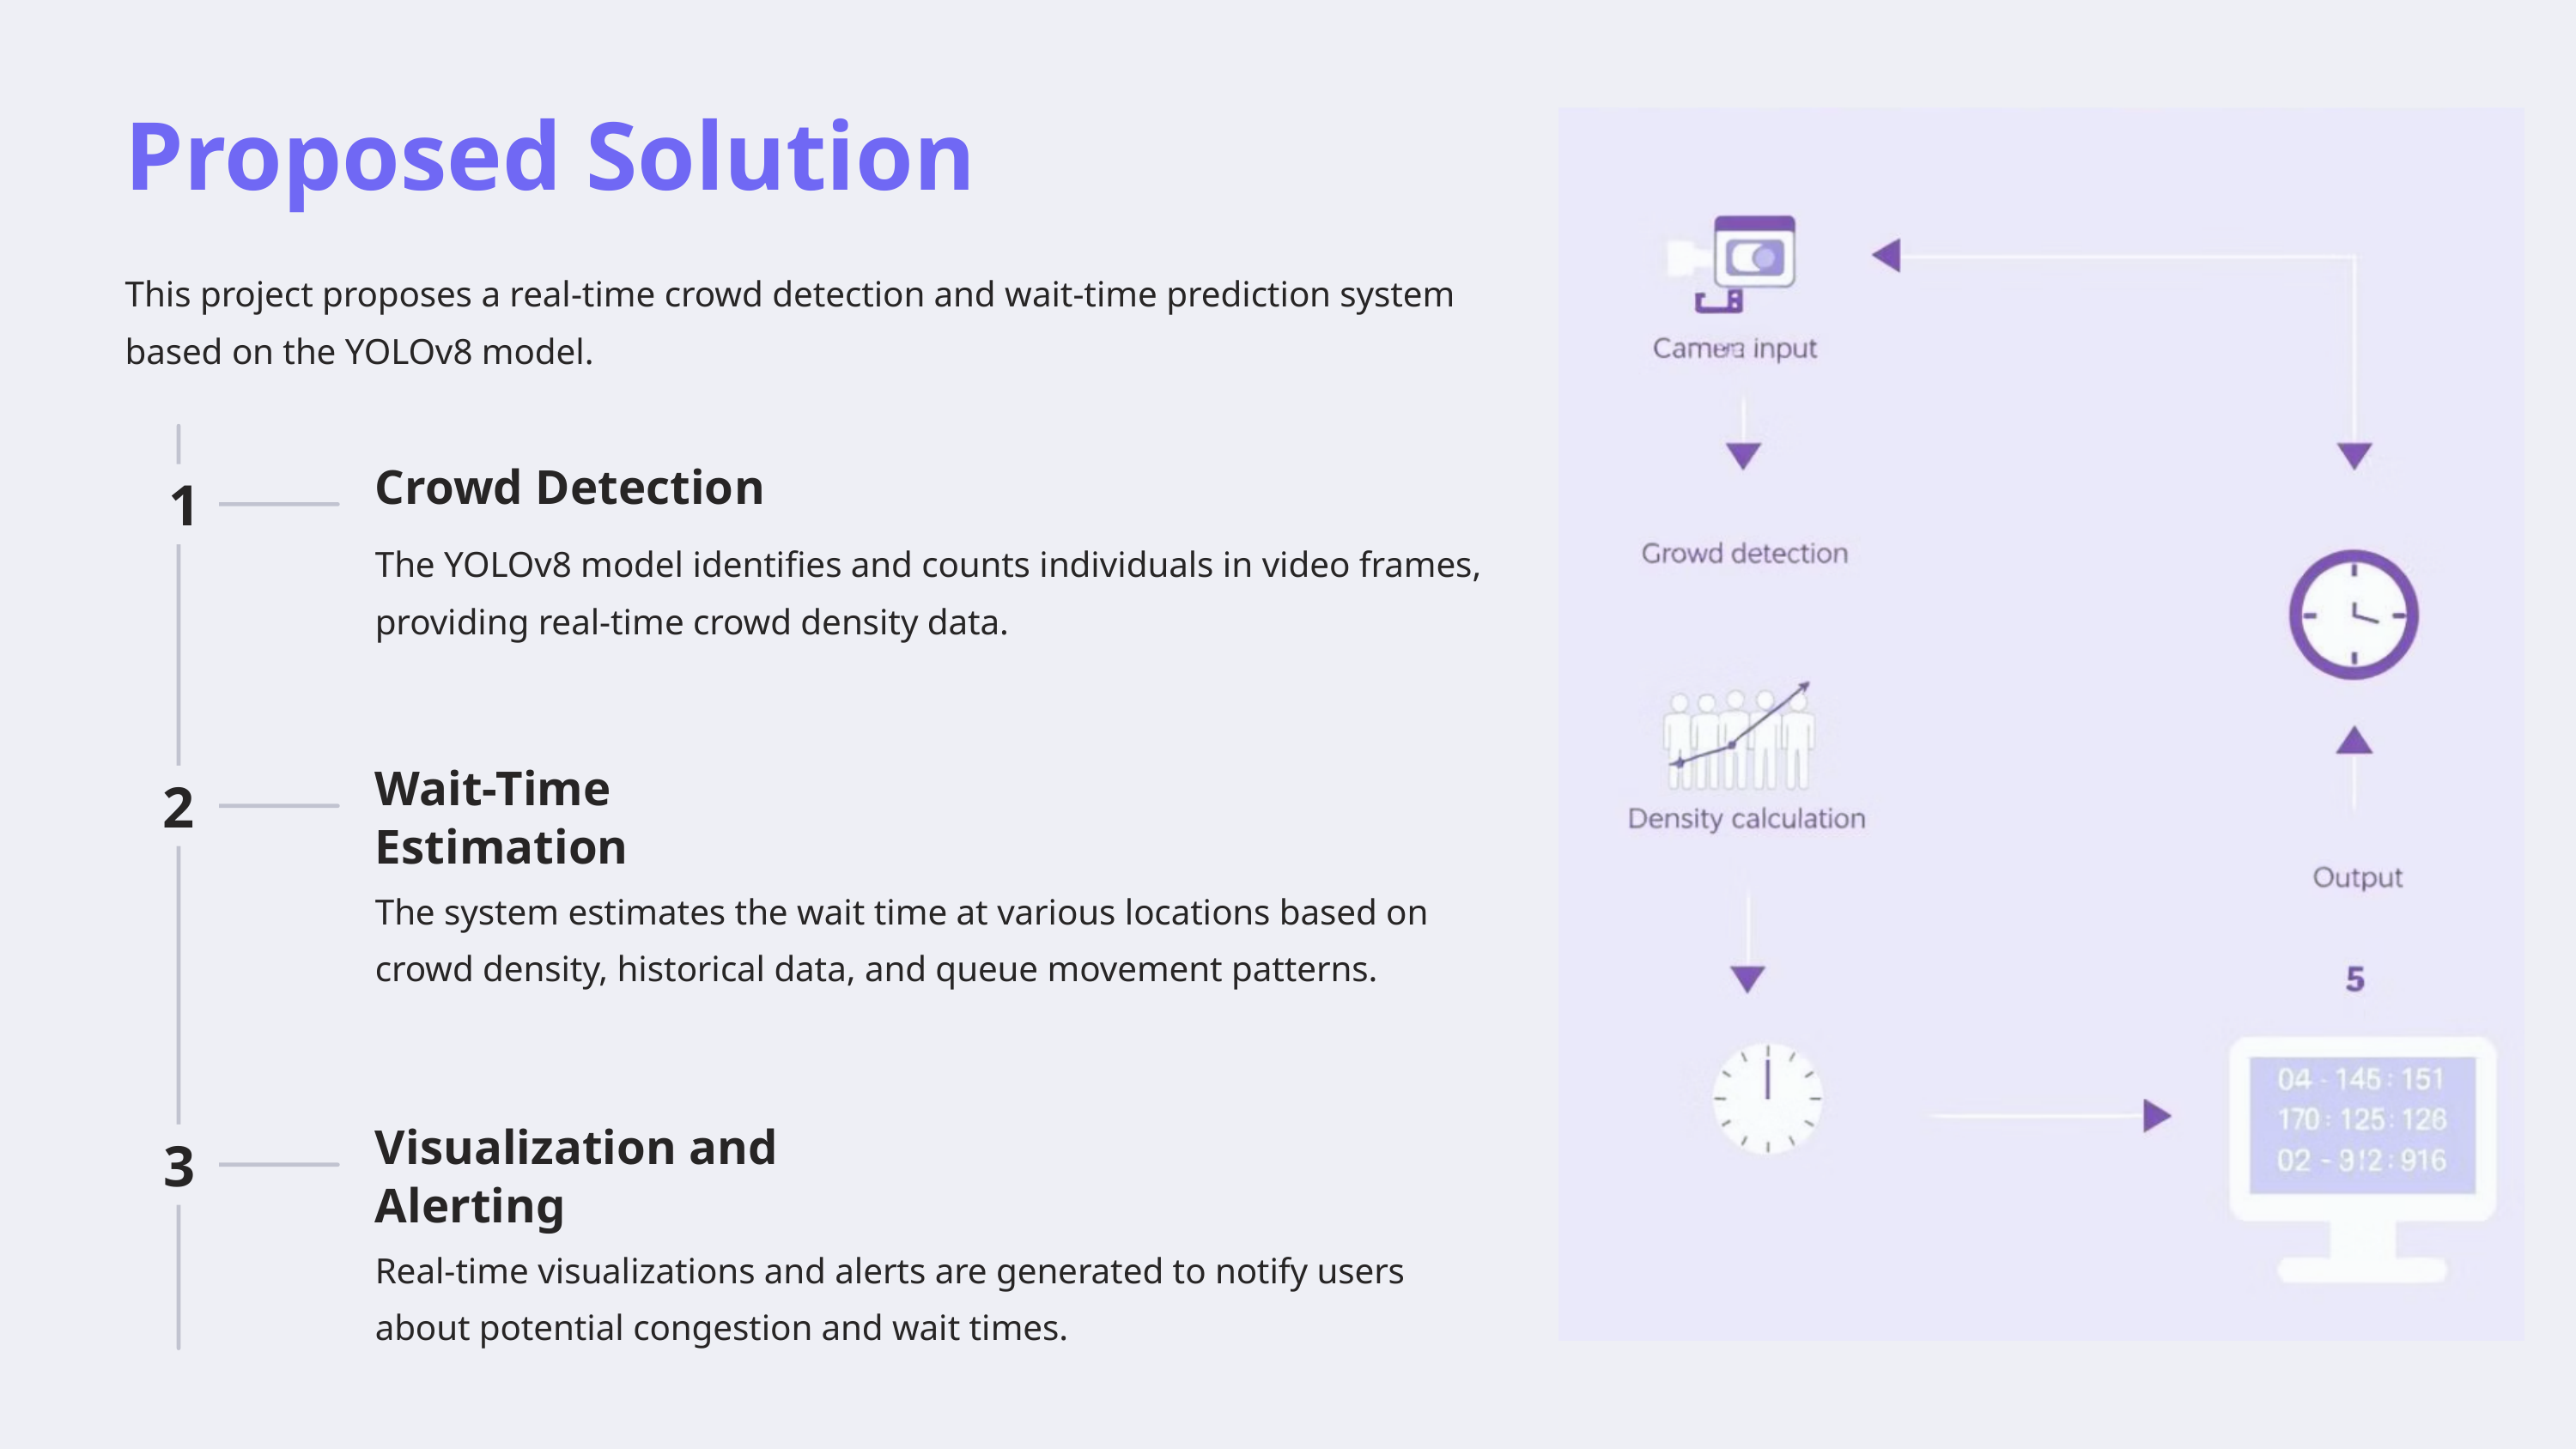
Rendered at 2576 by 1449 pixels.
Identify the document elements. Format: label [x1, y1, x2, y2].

text_box [176, 1212, 181, 1351]
text_box [222, 1162, 340, 1167]
text_box [0, 0, 2576, 1449]
text_box [222, 501, 340, 506]
text_box [222, 803, 340, 809]
text_box [137, 1124, 220, 1205]
text_box [176, 423, 181, 462]
text_box [137, 765, 220, 846]
text_box [176, 552, 181, 764]
text_box [176, 853, 181, 1123]
text_box [137, 464, 220, 545]
